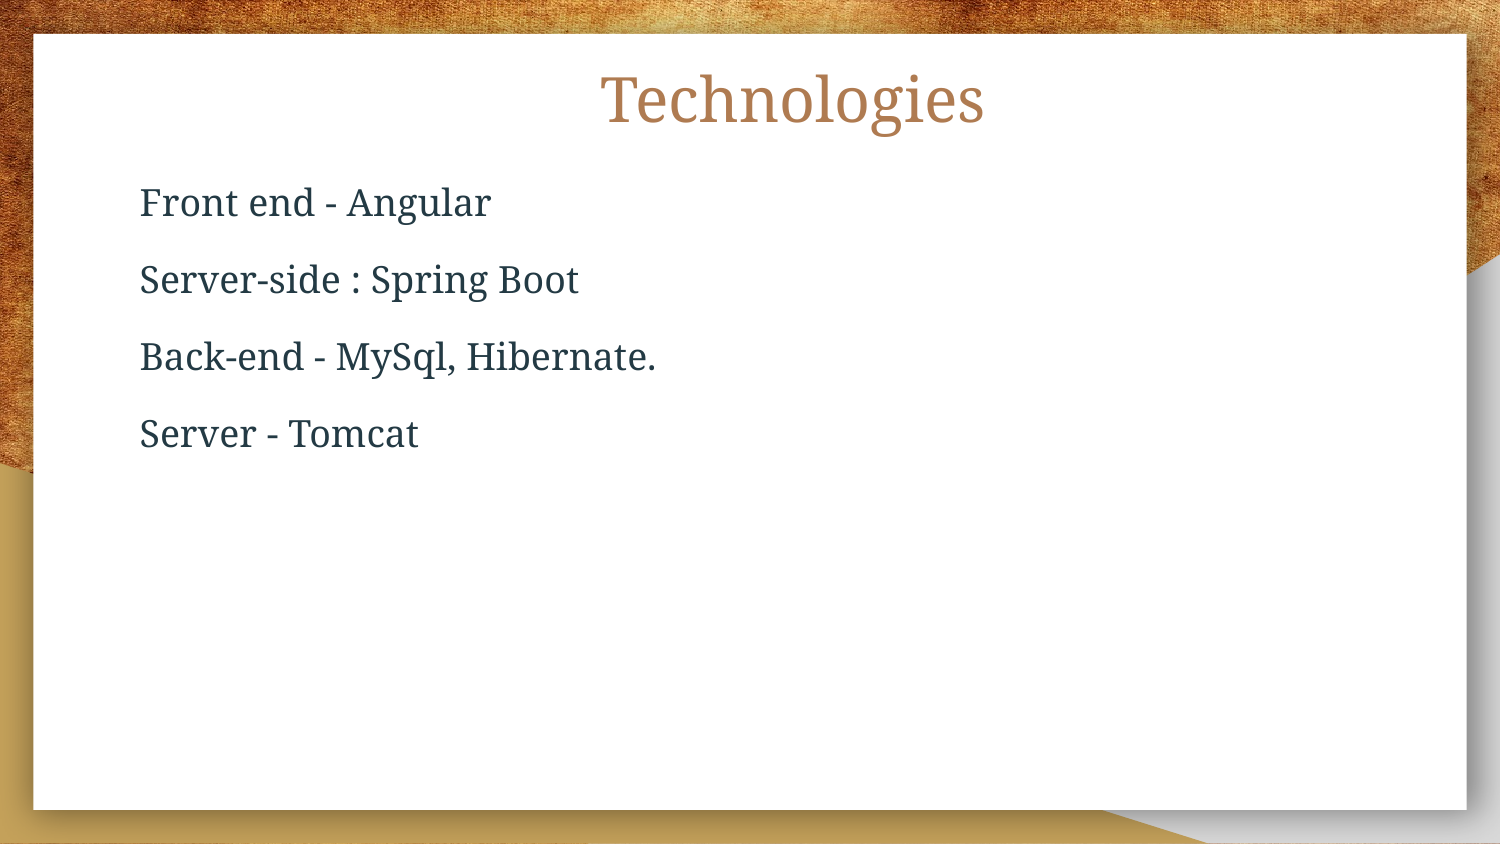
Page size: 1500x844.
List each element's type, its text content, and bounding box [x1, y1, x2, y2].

title Technologies [0, 44, 1398, 170]
list Front end - Angular Server-side : Spring Boot Back-end - MySql, Hibernate. Server - Tomcat [124, 157, 1259, 765]
picture [0, 0, 1500, 274]
picture [0, 170, 33, 473]
